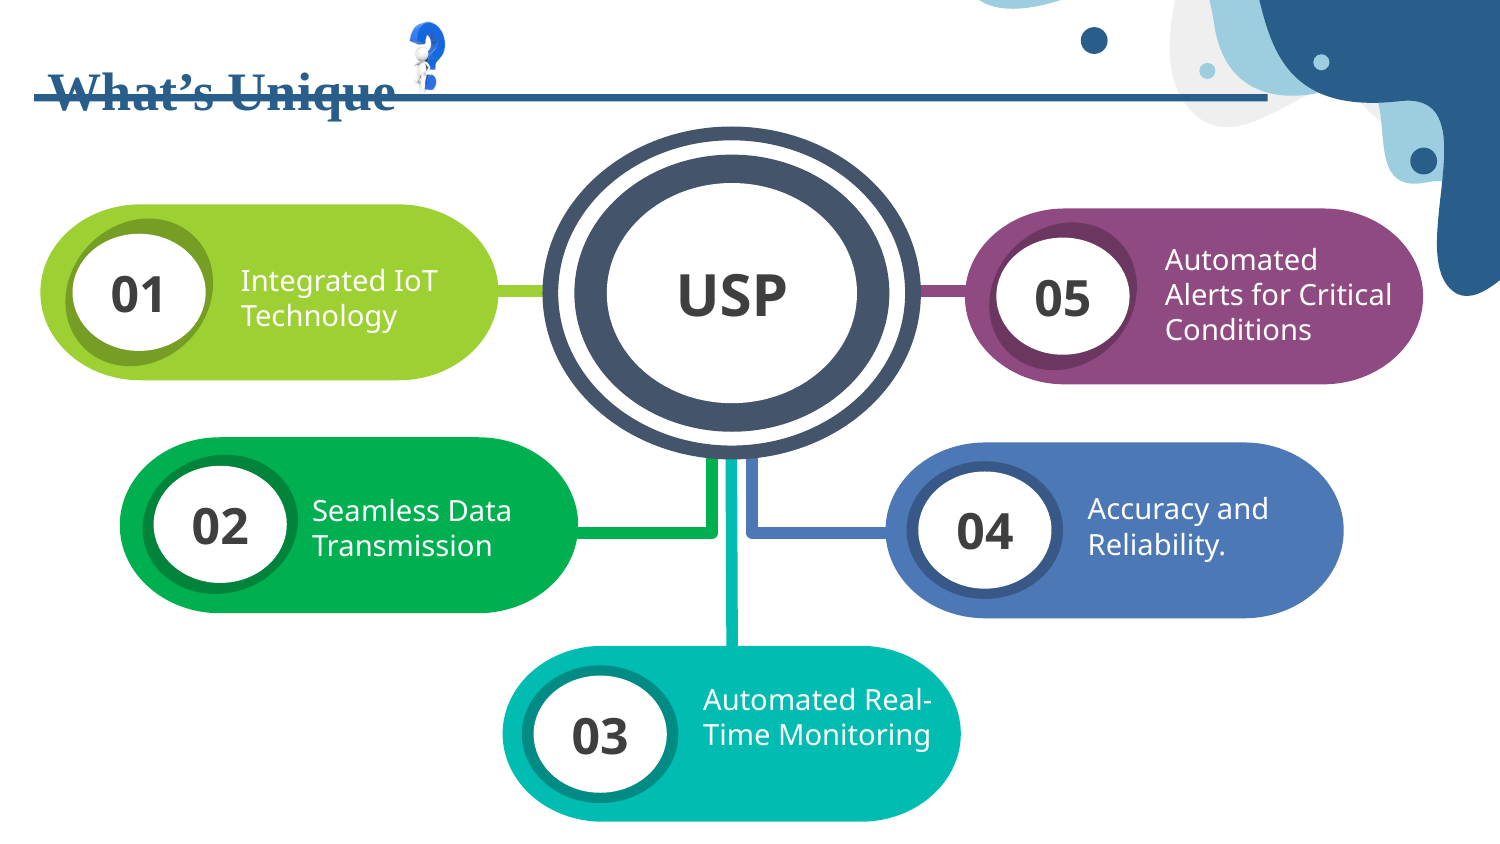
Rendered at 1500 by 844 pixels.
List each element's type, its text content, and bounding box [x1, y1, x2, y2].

text_box What’s Unique [34, 35, 1138, 122]
picture [402, 19, 451, 95]
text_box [28, 126, 1424, 822]
text_box [1138, 94, 1268, 102]
